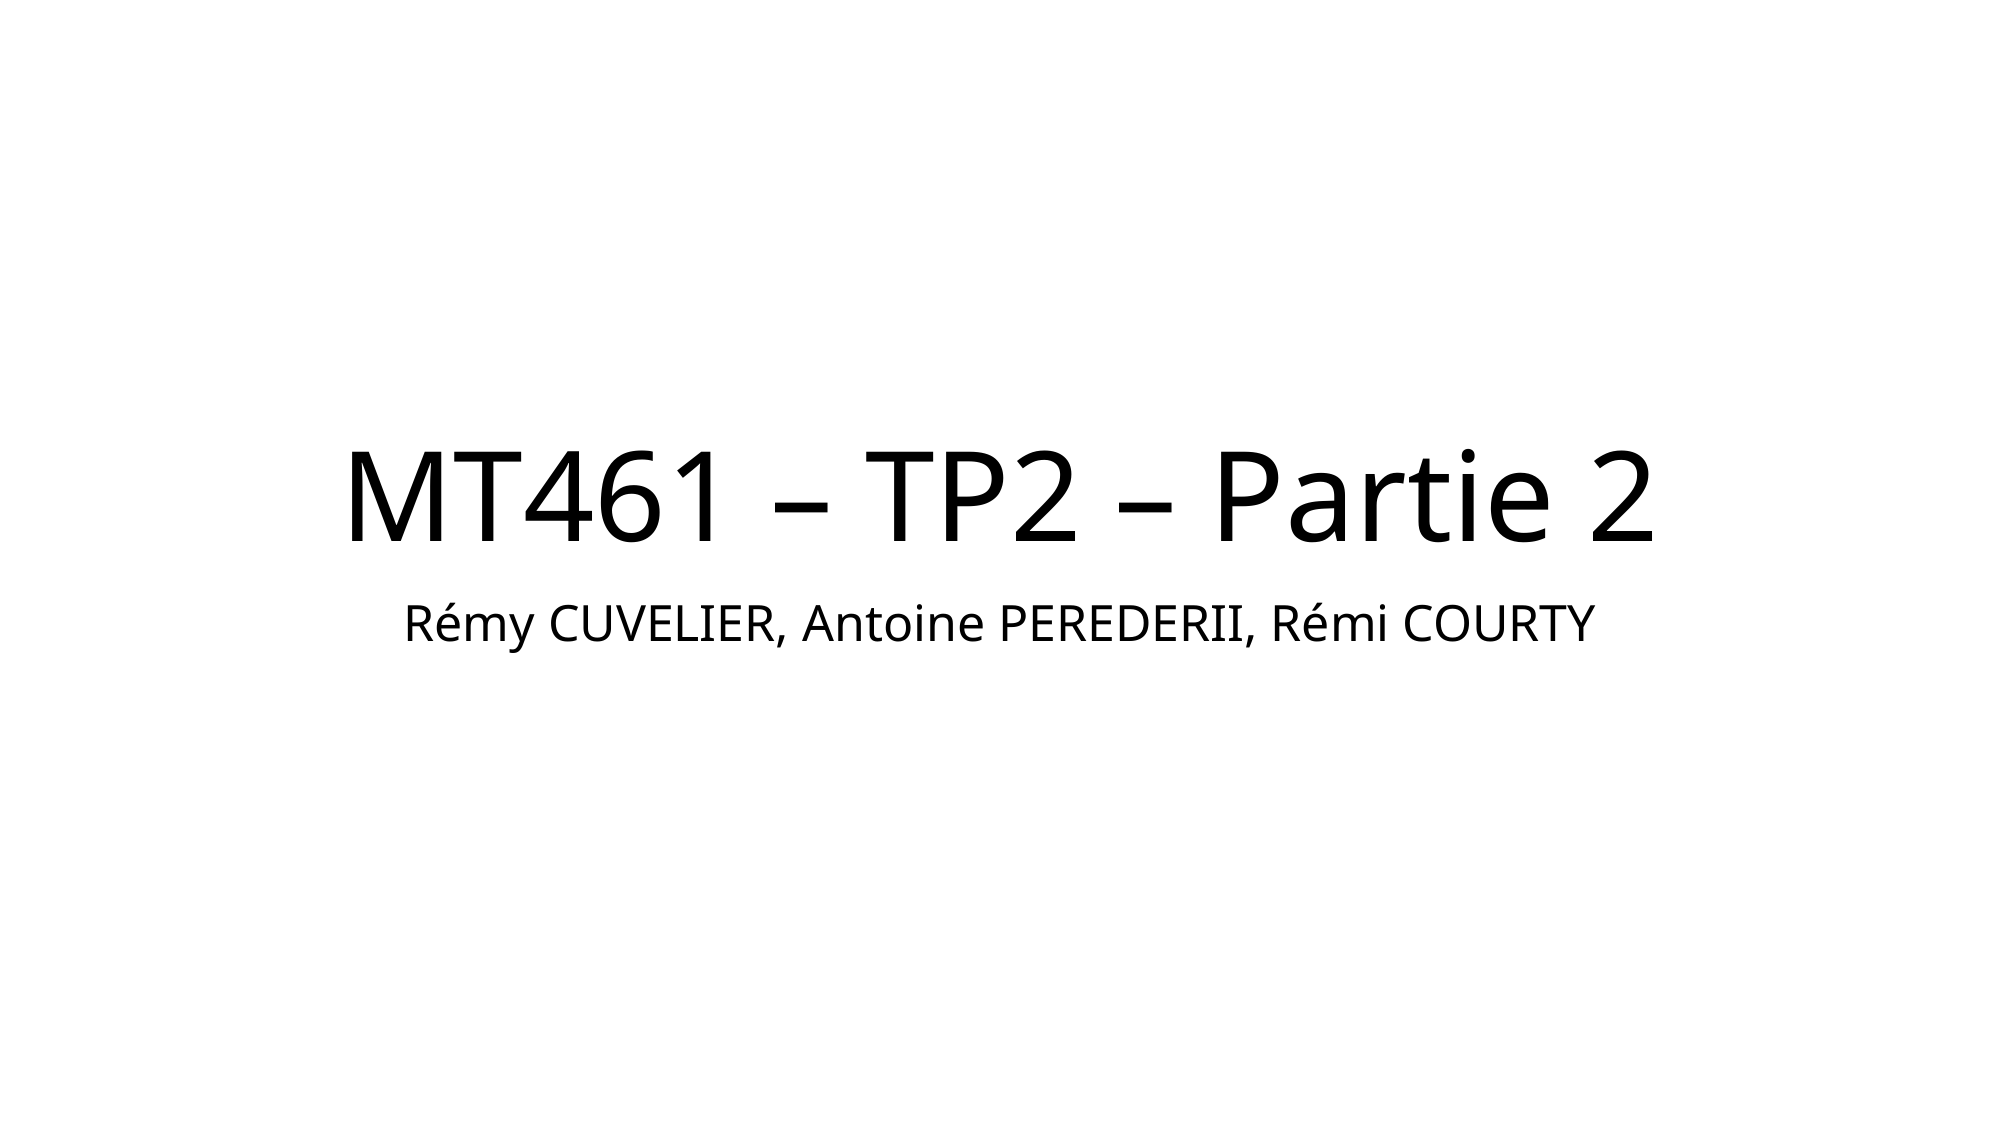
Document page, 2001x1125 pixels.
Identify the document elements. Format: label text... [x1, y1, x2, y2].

title MT461 – TP2 – Partie 2 [249, 184, 1750, 576]
subtitle Rémy CUVELIER, Antoine PEREDERII, Rémi COURTY [249, 590, 1750, 863]
